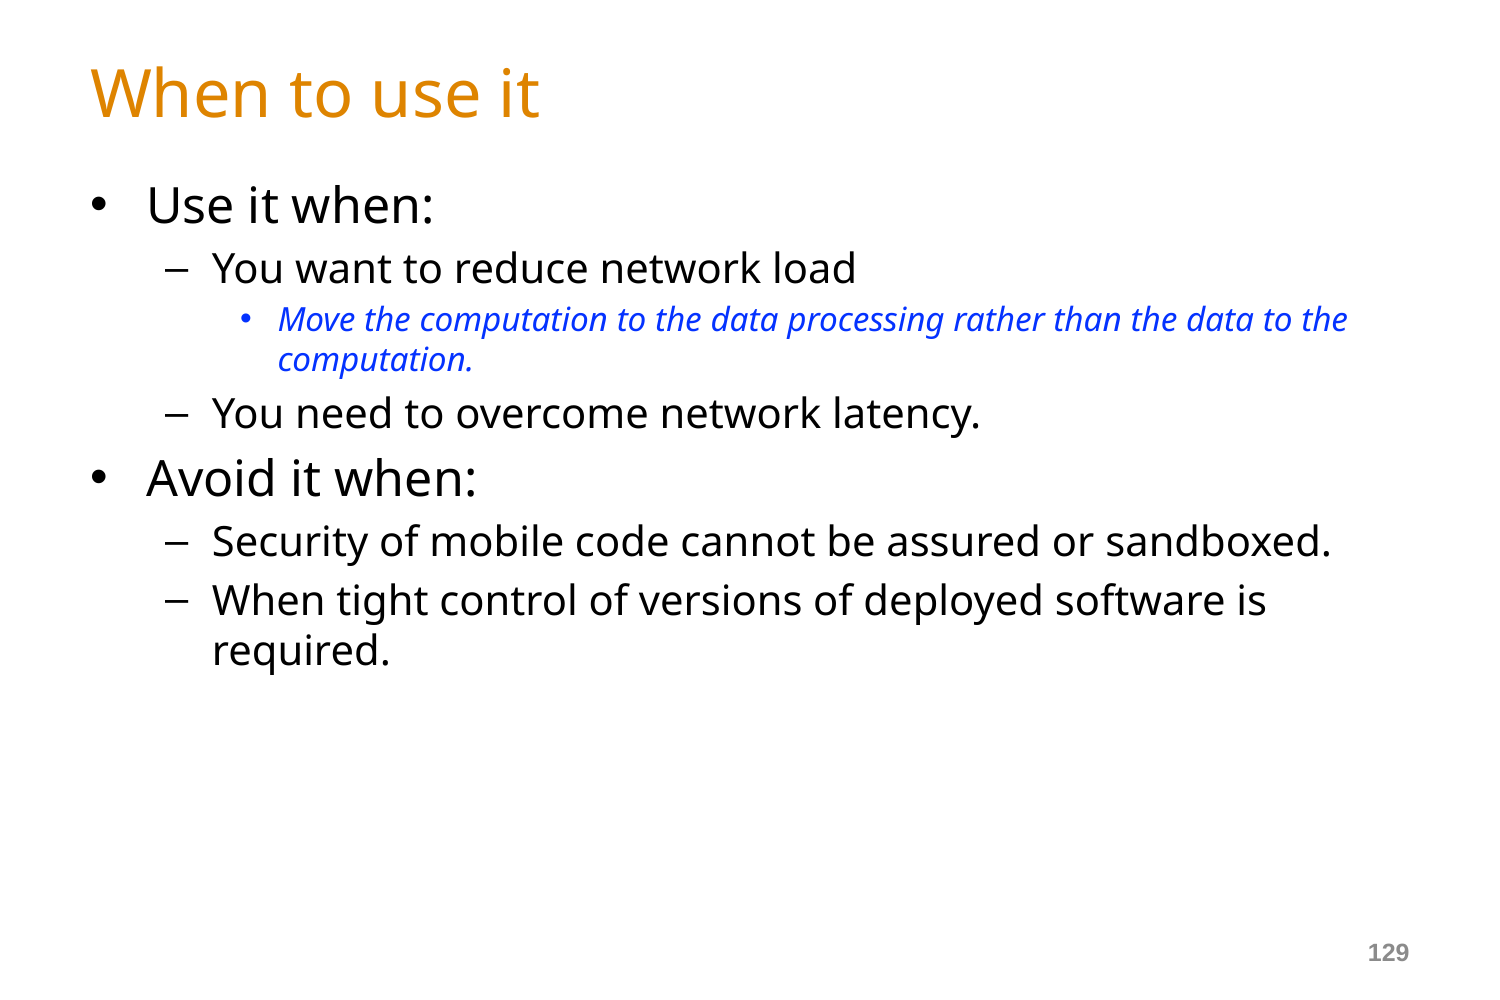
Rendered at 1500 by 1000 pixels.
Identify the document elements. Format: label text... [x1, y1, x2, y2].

list Use it when: You want to reduce network load Move the computation to the data processing rather than the data to the computation. You need to overcome network latency. Avoid it when: Security of mobile code cannot be assured or sandboxed. When tight control of versions of deployed software is required. [75, 165, 1425, 894]
slide_number 129 [1074, 926, 1425, 981]
title When to use it [75, 40, 1425, 142]
